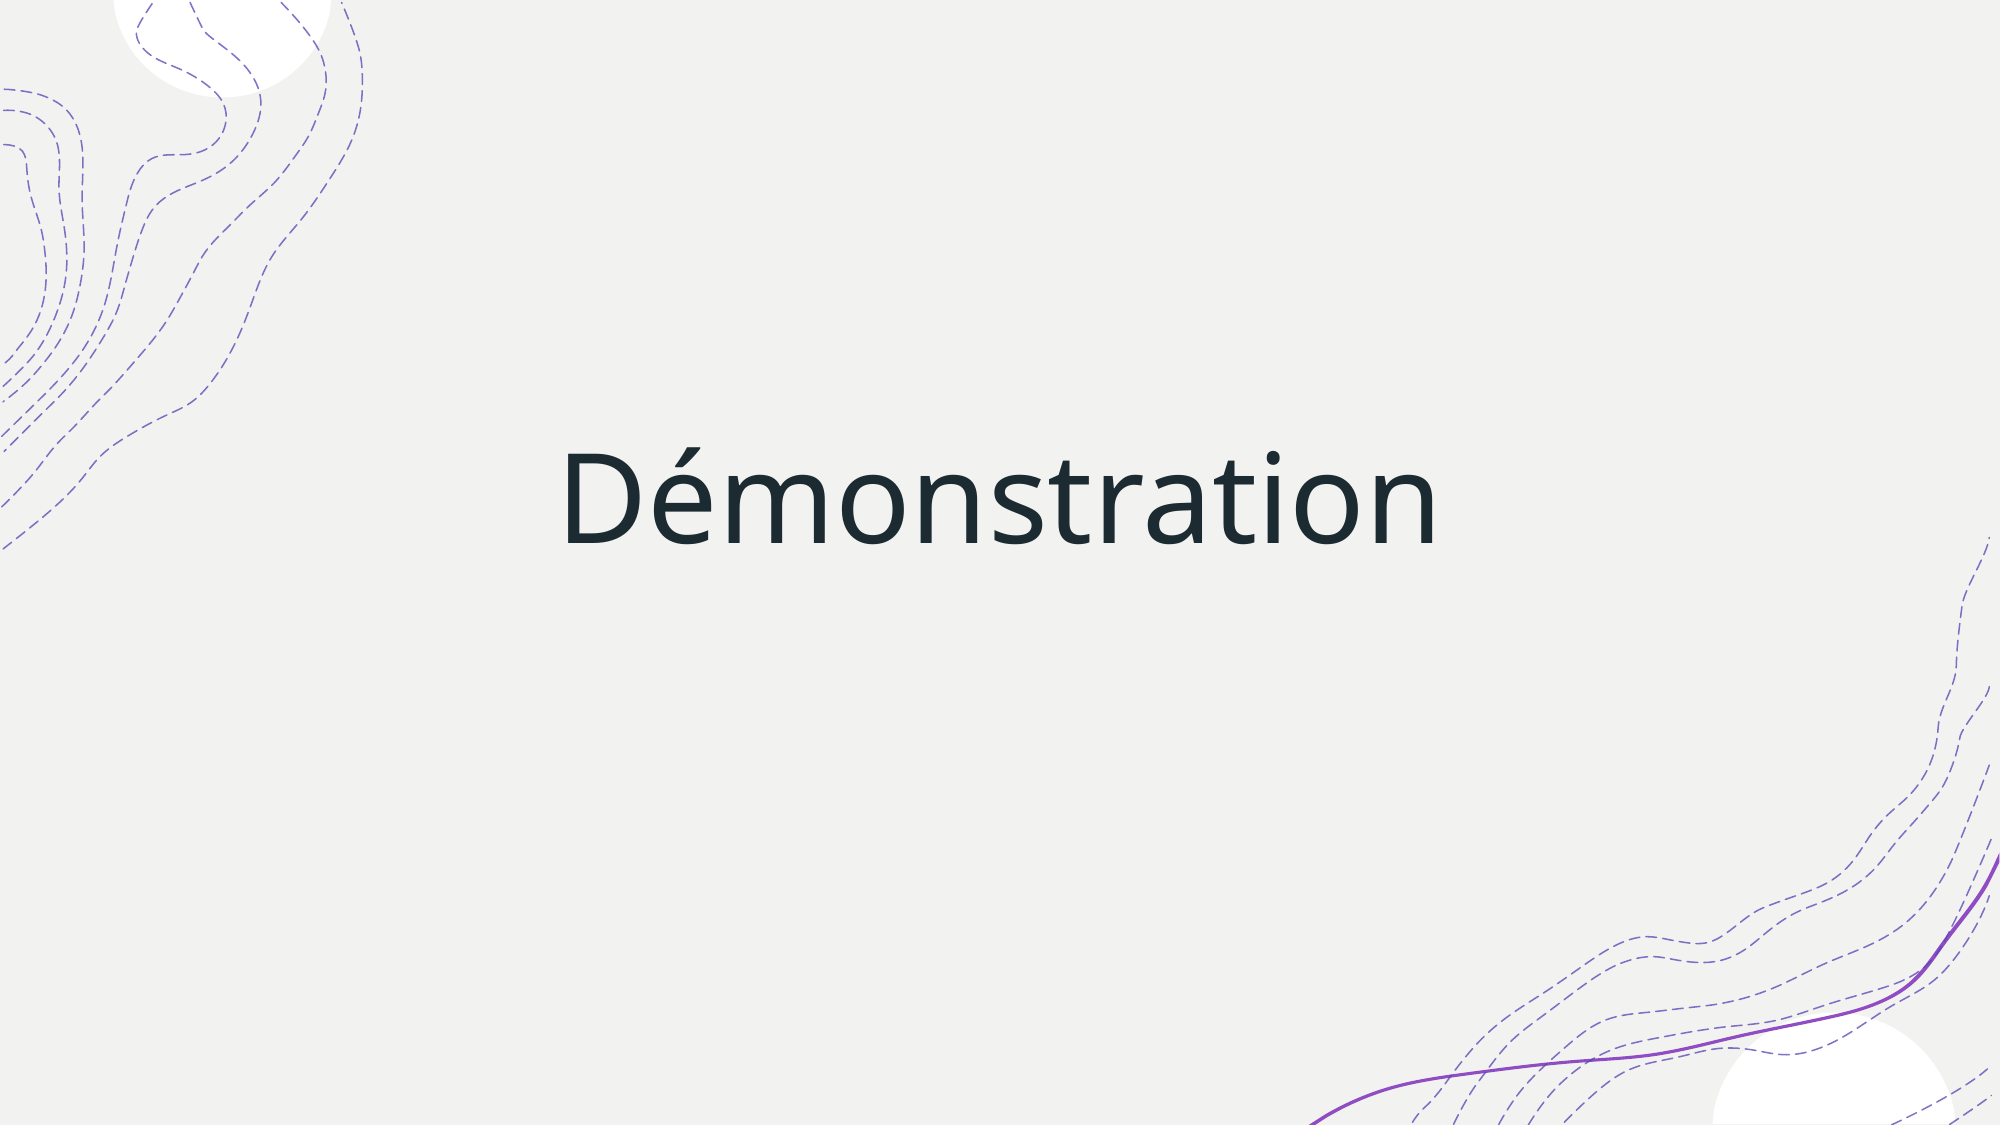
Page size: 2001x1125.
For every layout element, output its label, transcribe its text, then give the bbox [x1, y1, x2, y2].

title Démonstration [249, 184, 1750, 576]
